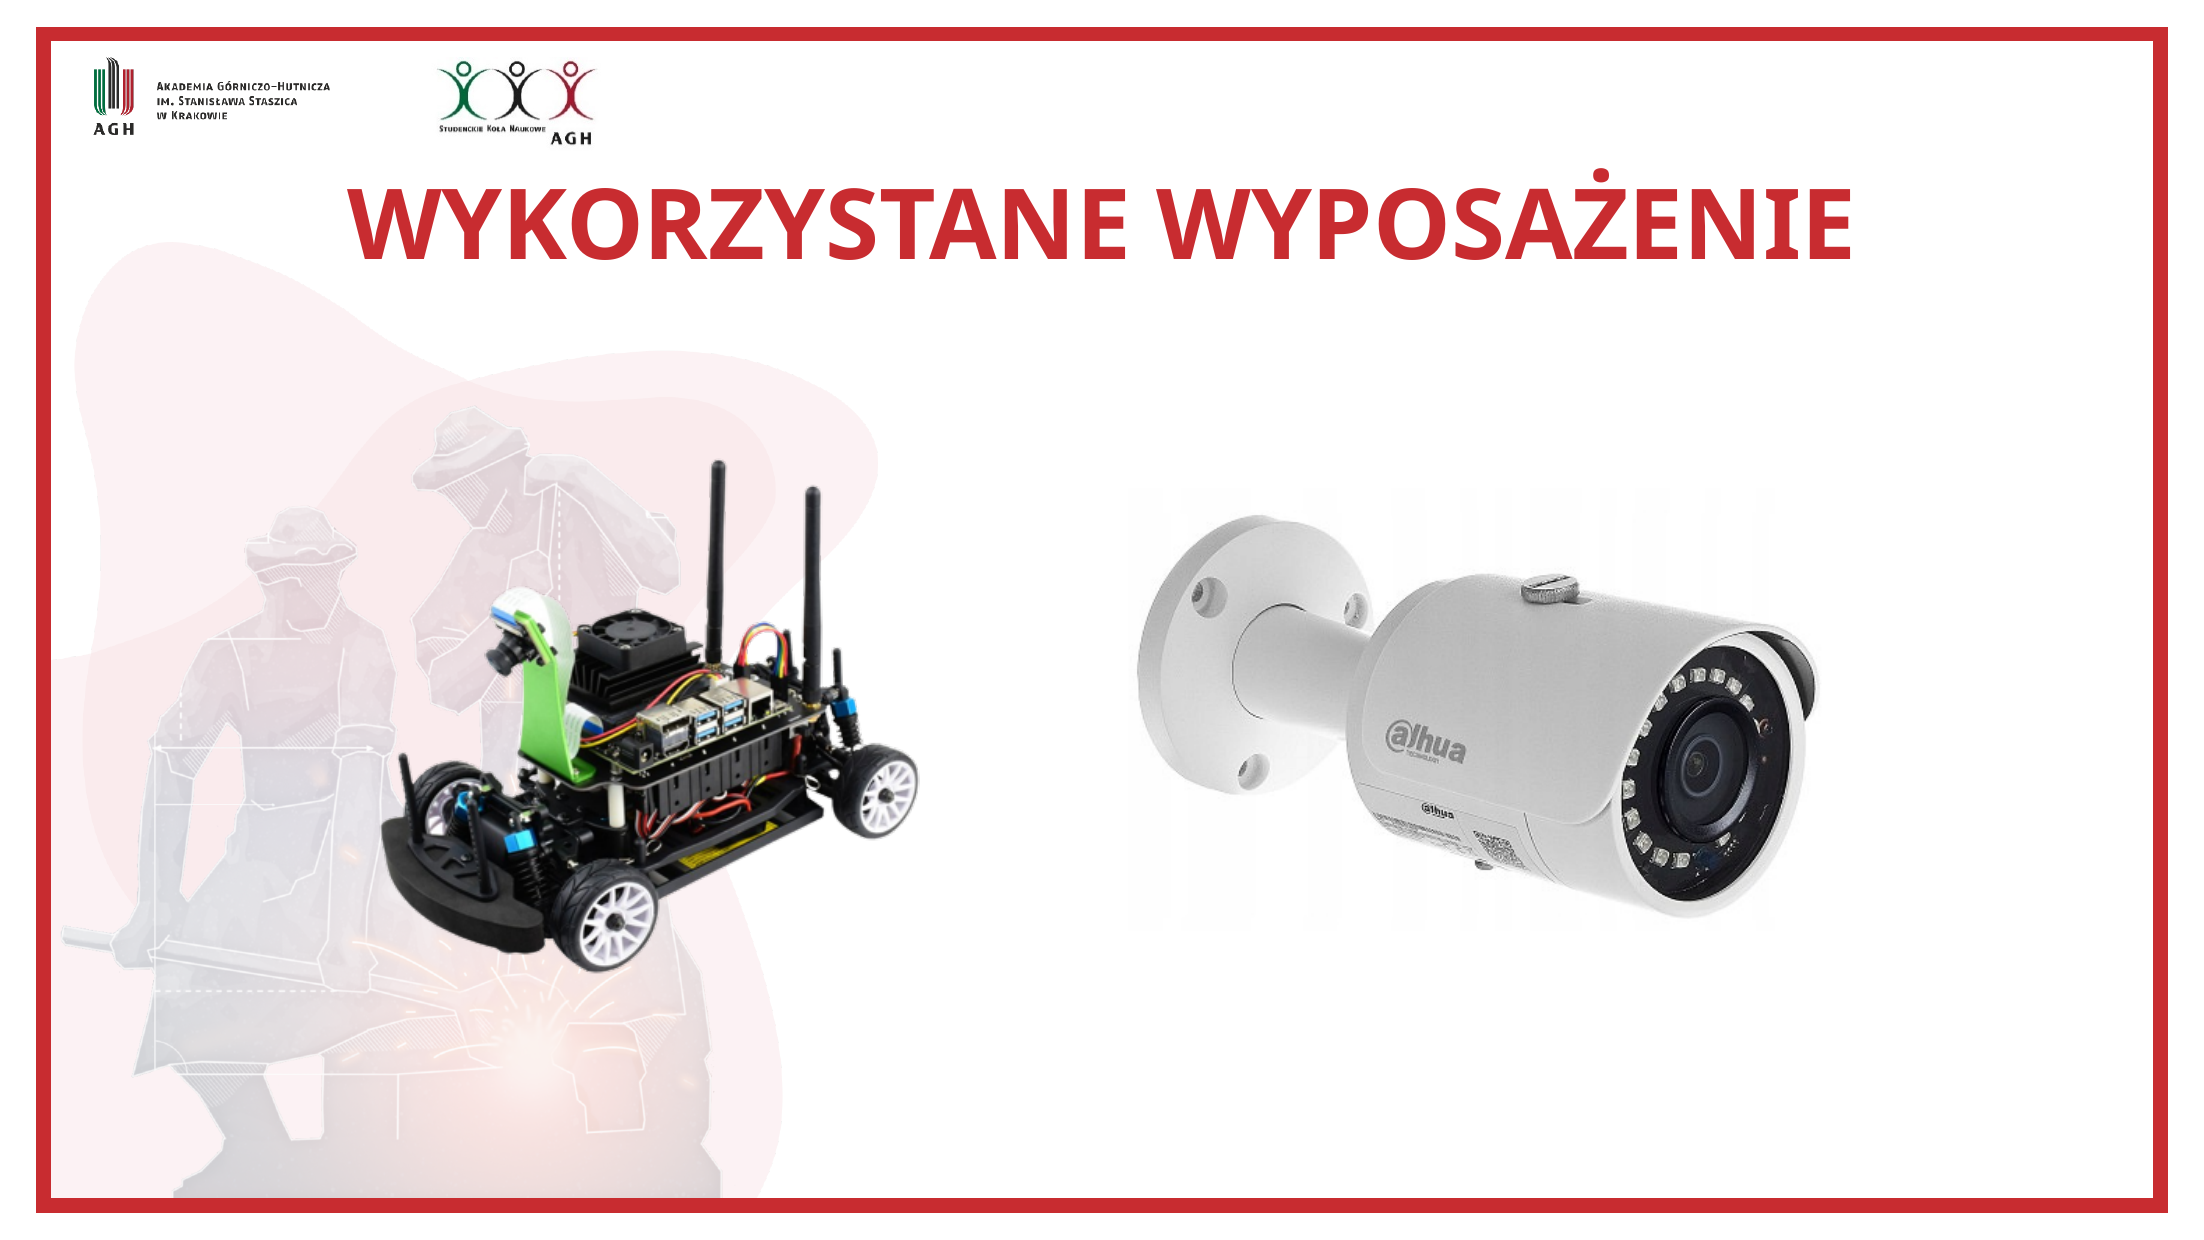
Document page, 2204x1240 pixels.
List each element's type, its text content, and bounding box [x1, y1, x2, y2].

title Wykorzystane wyposażenie [110, 151, 2094, 290]
picture [425, 57, 608, 151]
picture [1101, 486, 1855, 954]
text_box [404, 1151, 701, 1227]
picture [93, 57, 330, 135]
picture [258, 329, 1040, 1112]
